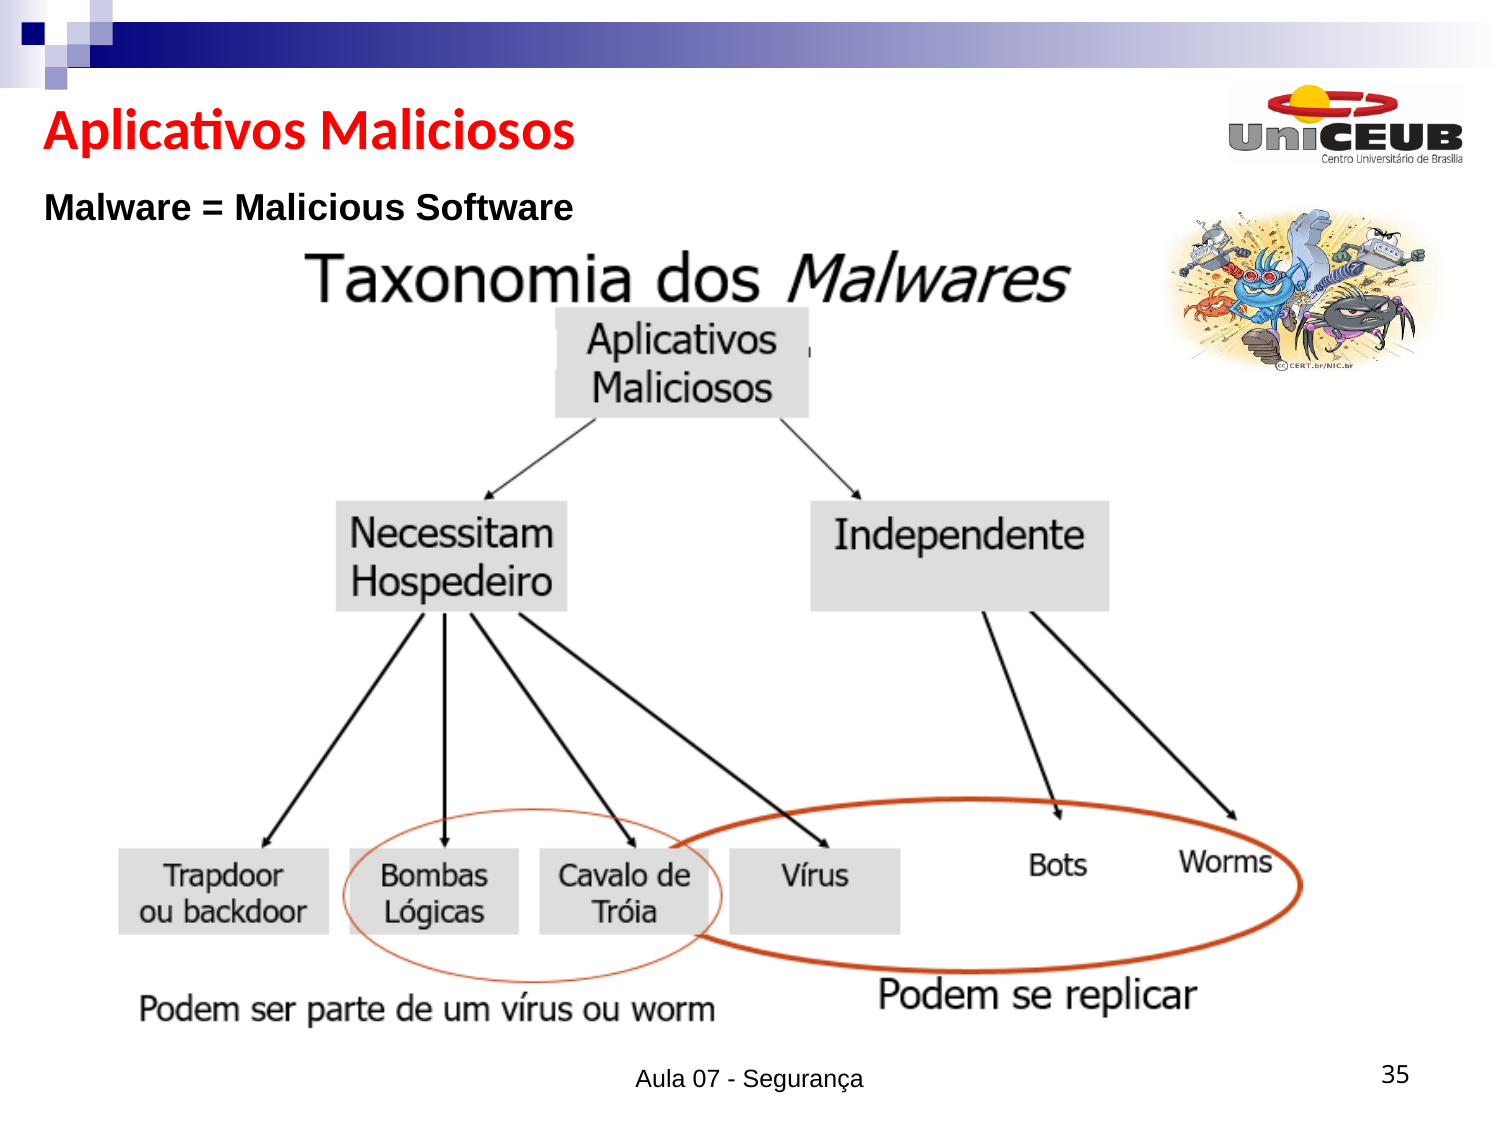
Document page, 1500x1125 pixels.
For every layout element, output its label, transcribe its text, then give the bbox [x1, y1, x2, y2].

picture [1227, 83, 1464, 165]
text_box Malware = Malicious Software [28, 175, 595, 237]
text_box Aplicativos Maliciosos [28, 83, 1224, 170]
footer Aula 07 - Segurança [512, 1045, 988, 1100]
slide_number ‹#› [1074, 1025, 1425, 1100]
picture [98, 205, 1447, 1037]
